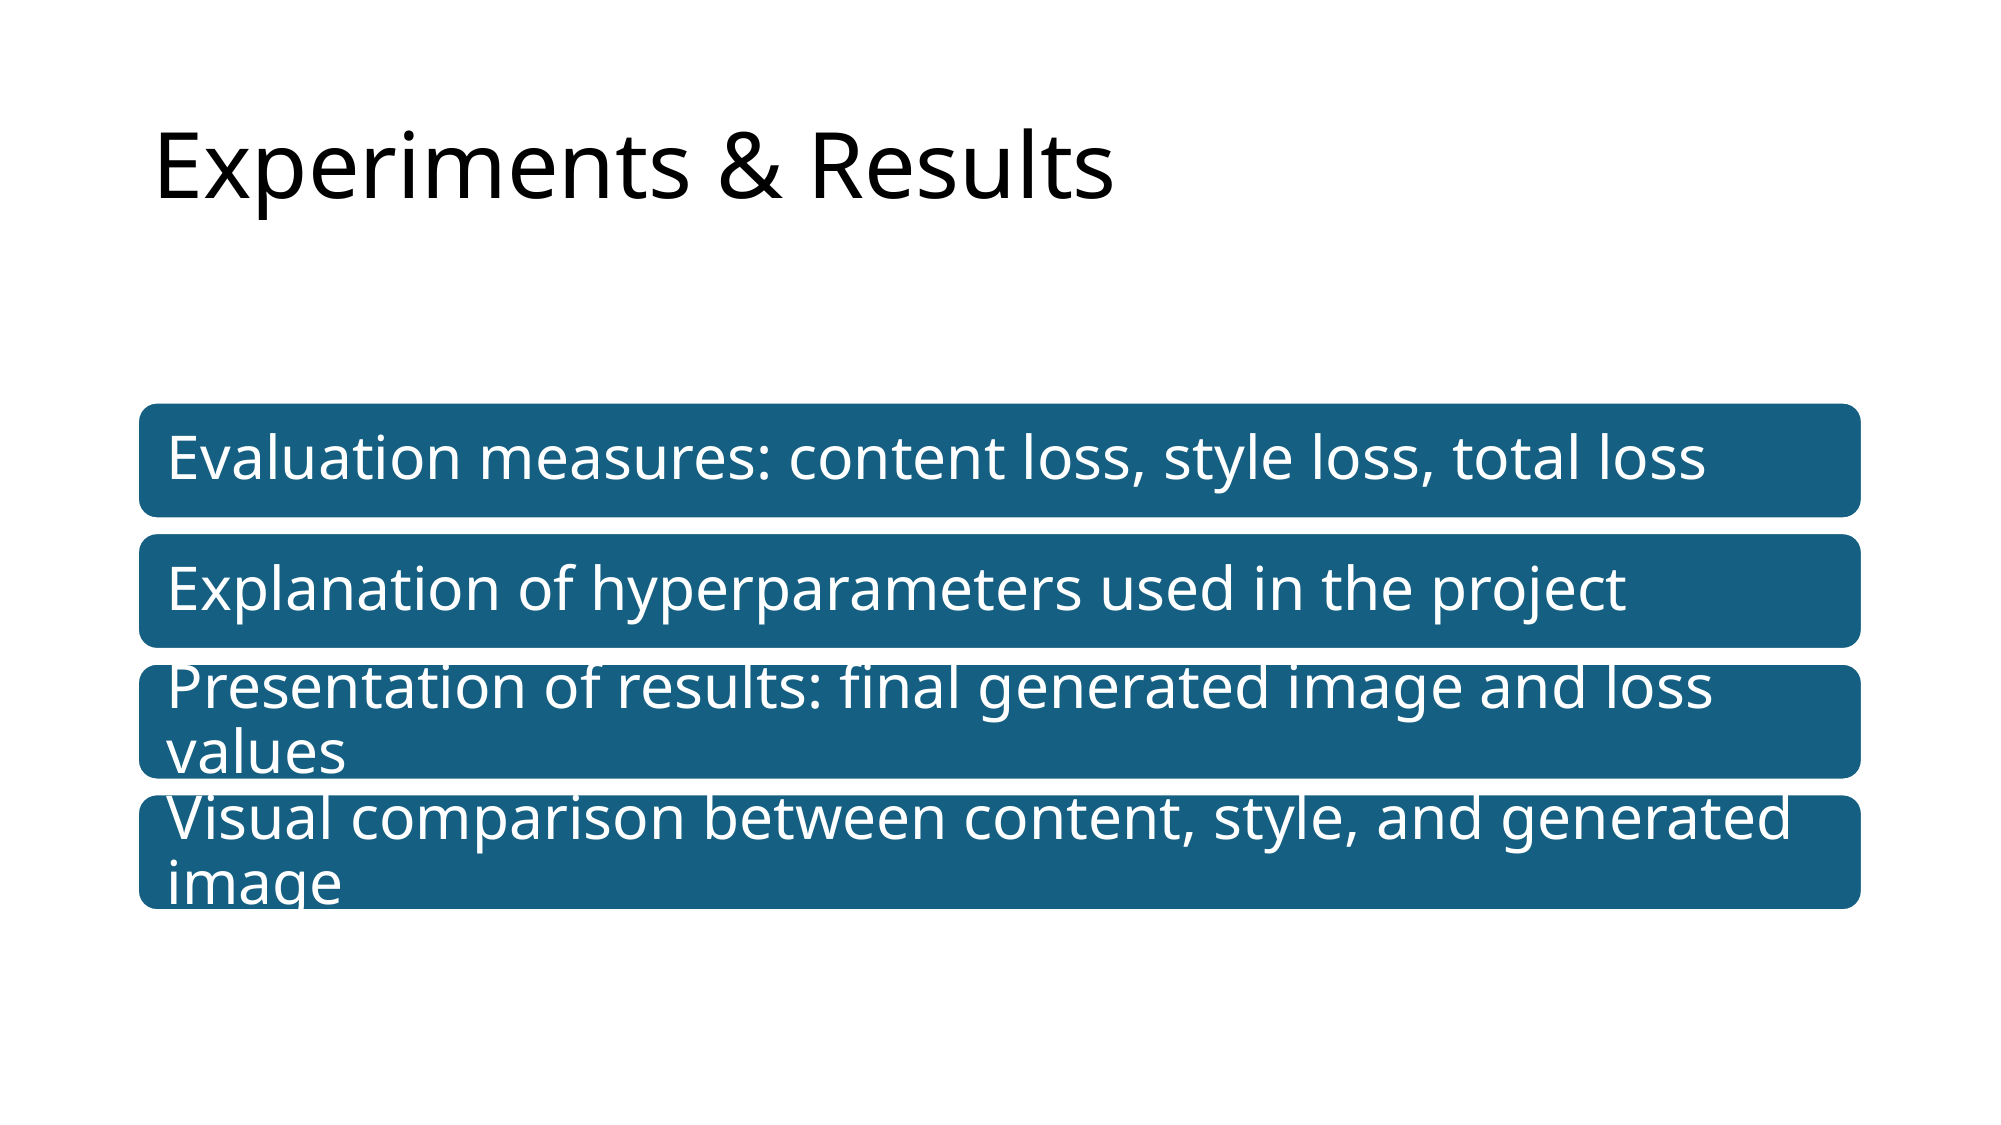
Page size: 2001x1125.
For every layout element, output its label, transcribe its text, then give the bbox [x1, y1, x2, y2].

title Experiments & Results [137, 59, 1863, 278]
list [136, 298, 1863, 1014]
